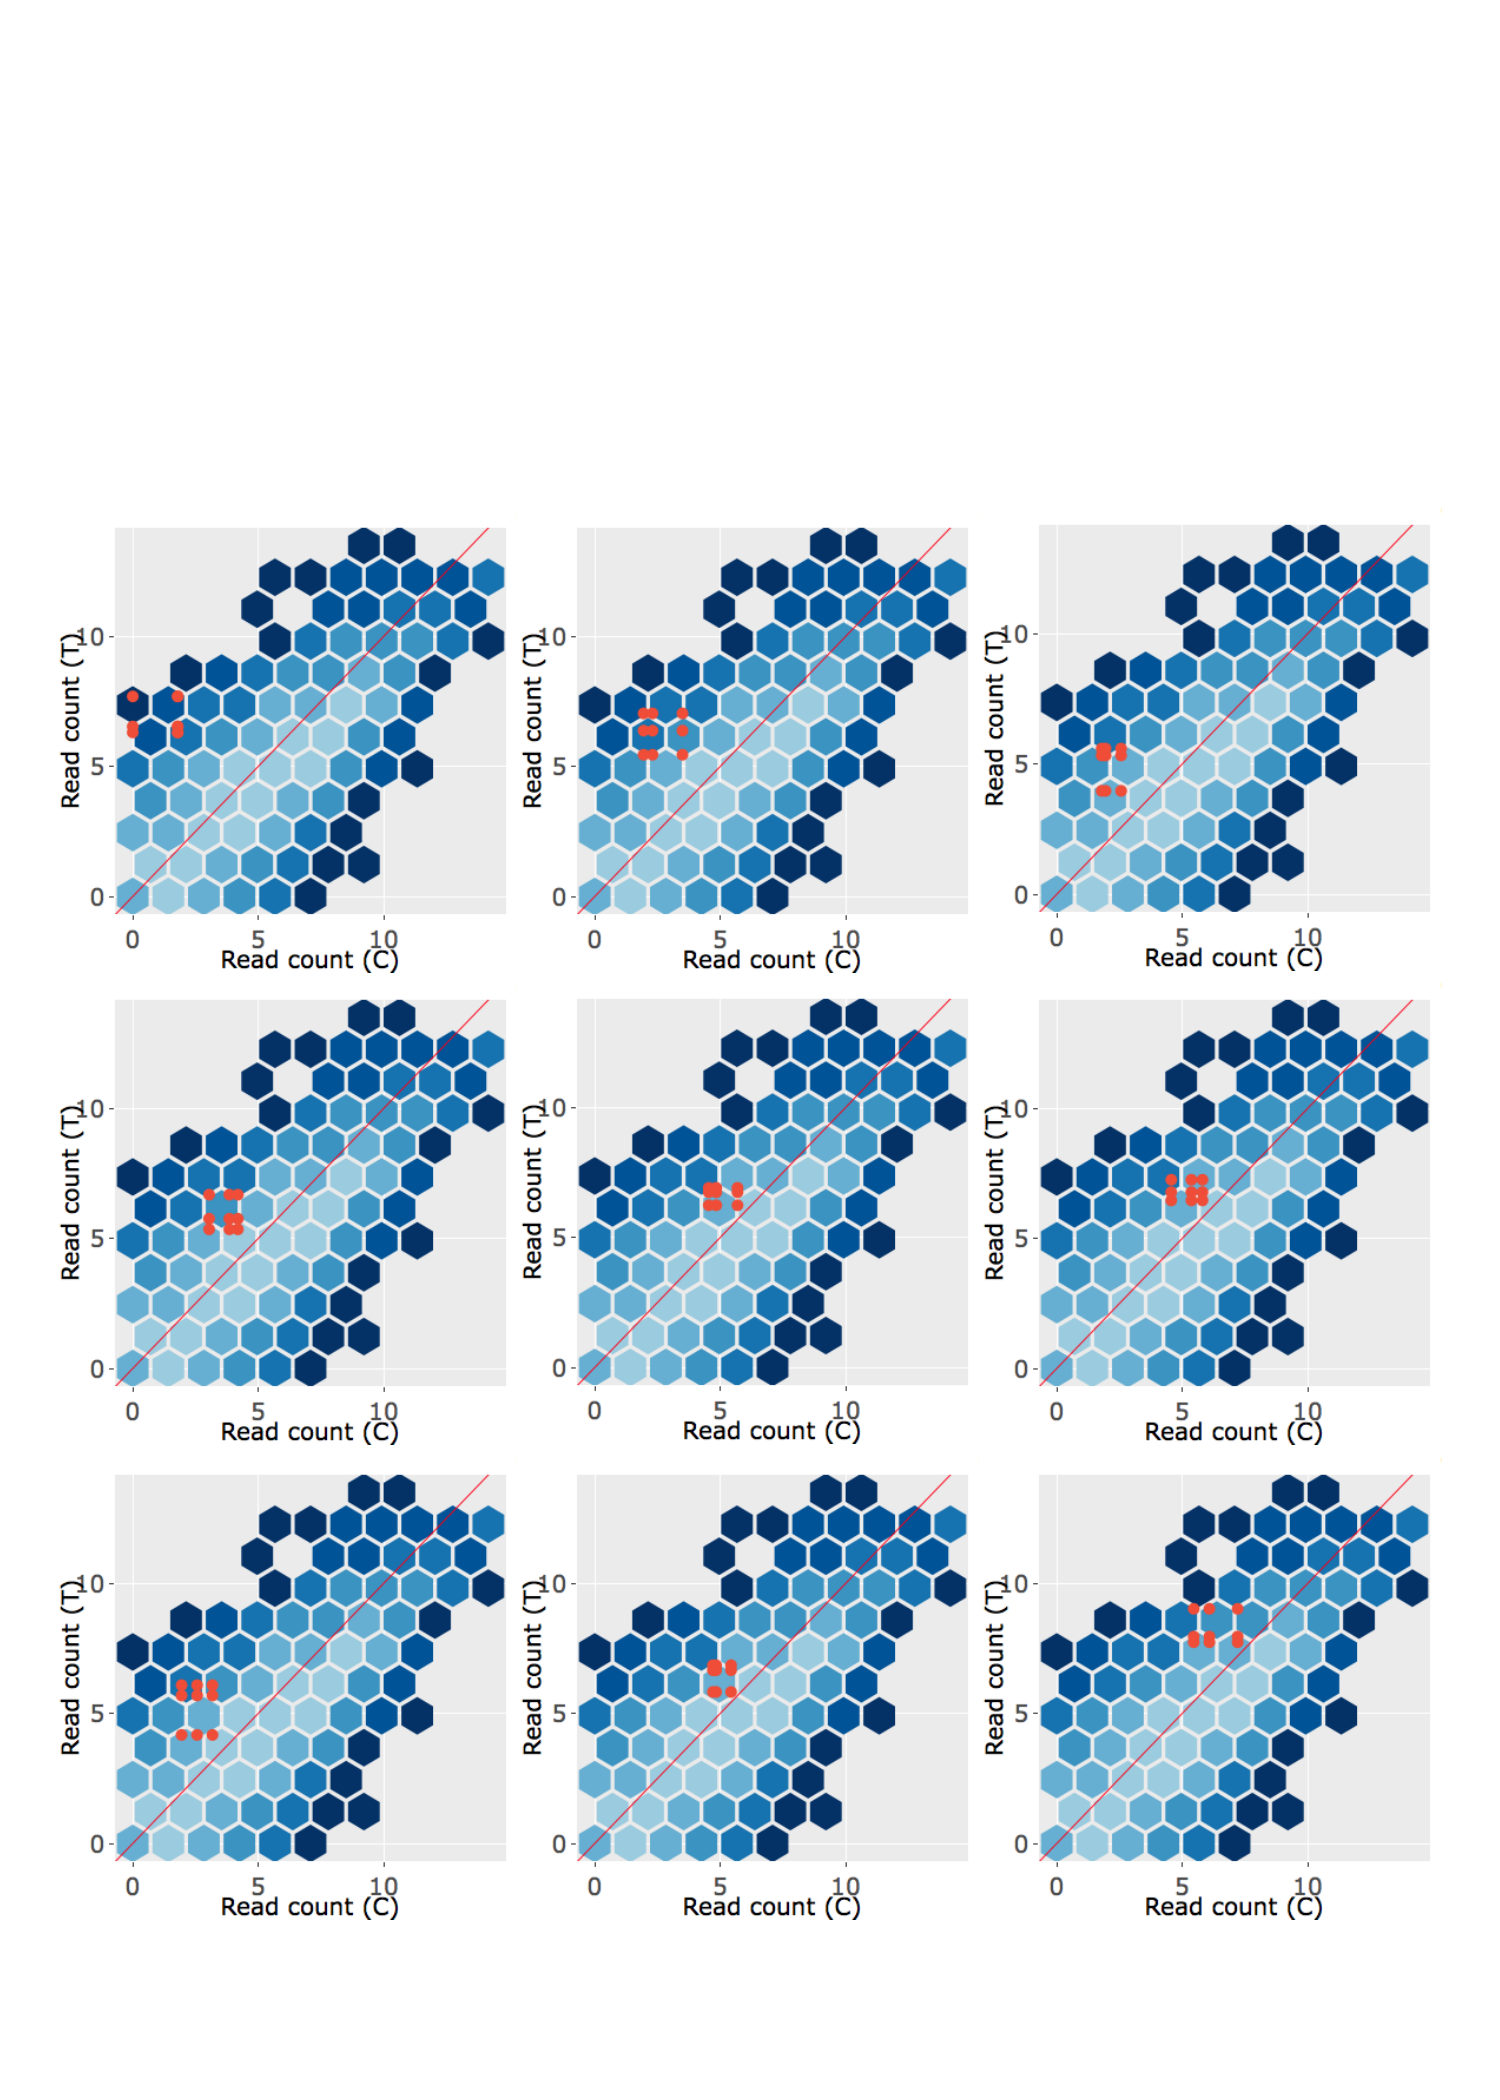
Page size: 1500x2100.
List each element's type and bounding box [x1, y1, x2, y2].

text_box [55, 499, 1442, 1920]
